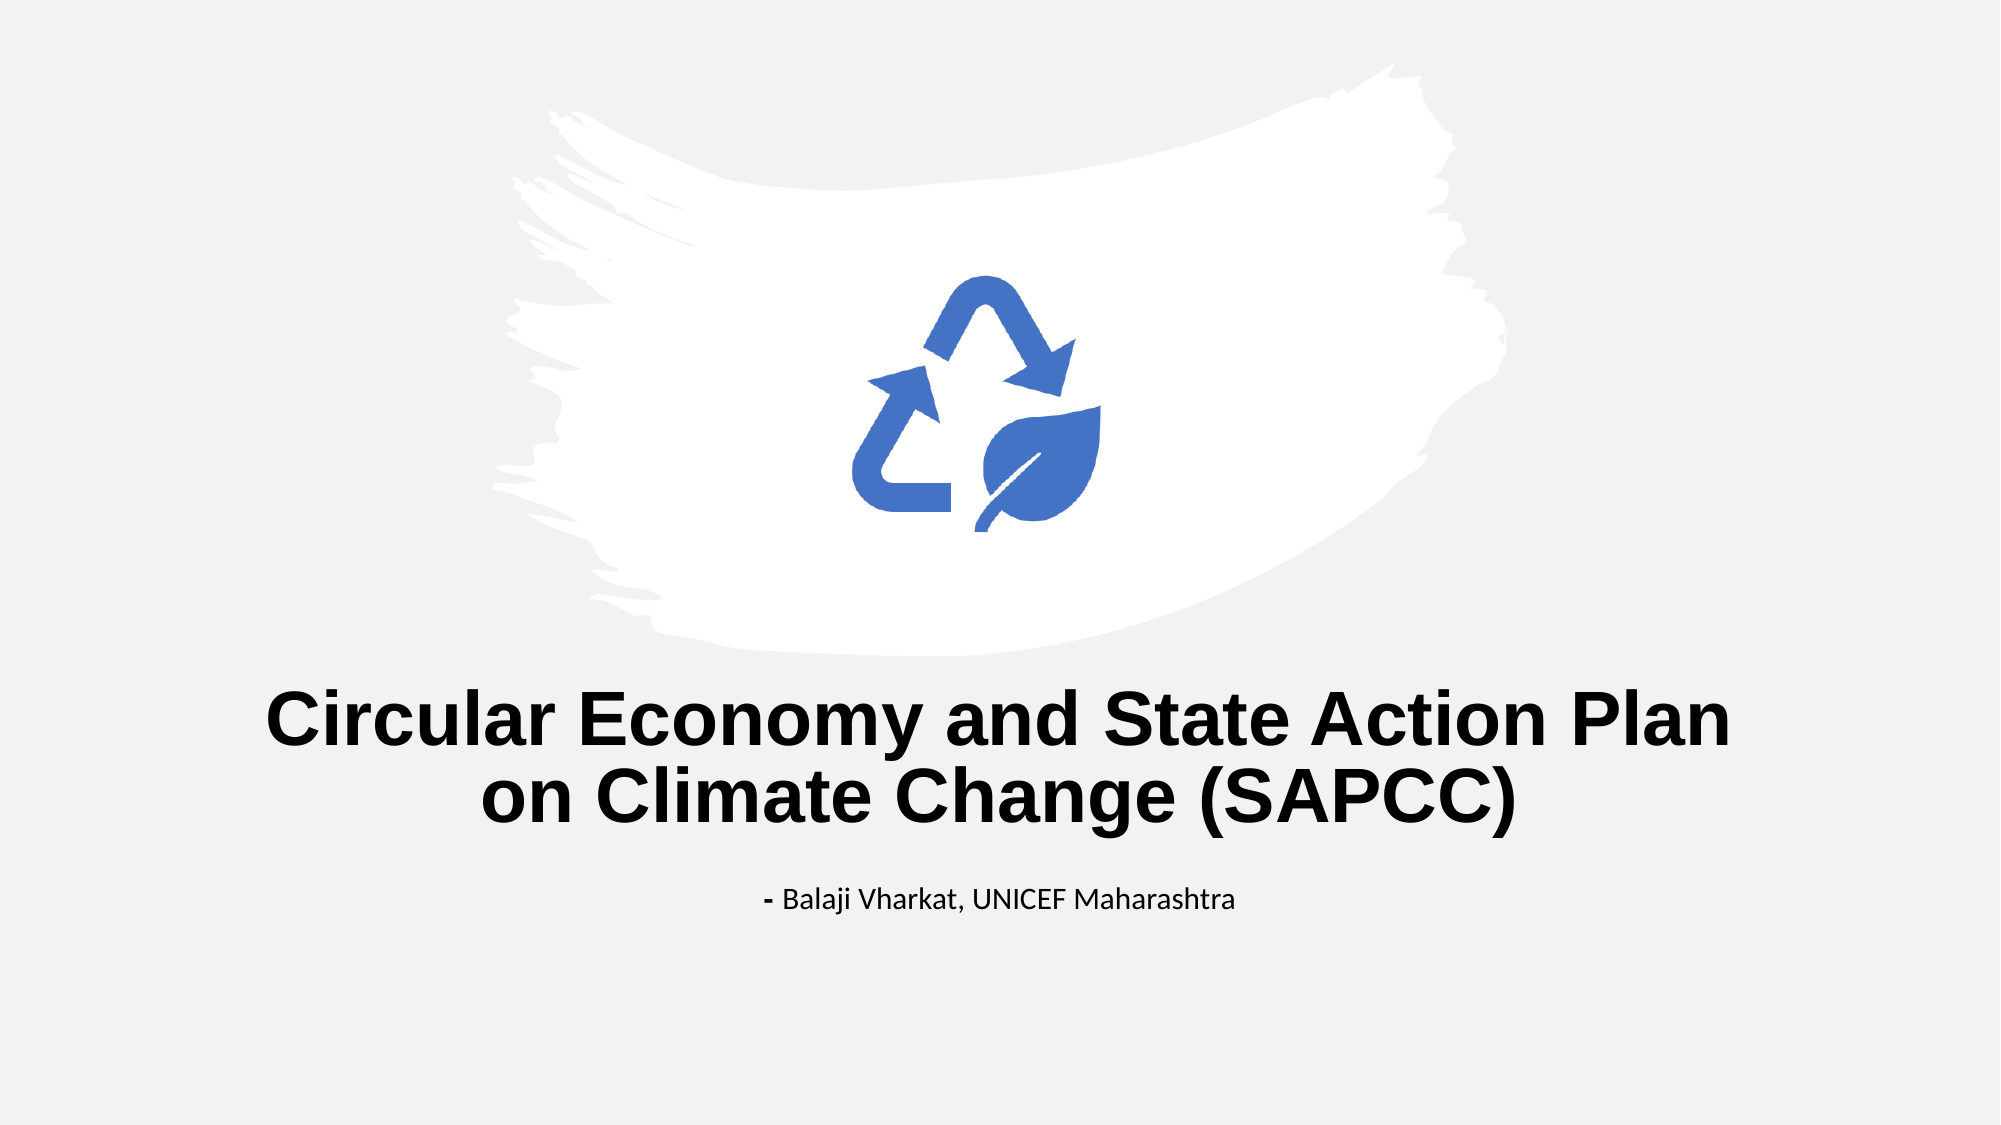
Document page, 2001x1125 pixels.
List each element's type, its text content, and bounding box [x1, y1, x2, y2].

picture [826, 251, 1129, 554]
text_box [493, 64, 1506, 656]
title Circular Economy and State Action Plan on Climate Change (SAPCC) [249, 666, 1750, 856]
subtitle - Balaji Vharkat, UNICEF Maharashtra [249, 874, 1750, 981]
text_box [0, 0, 2000, 1125]
